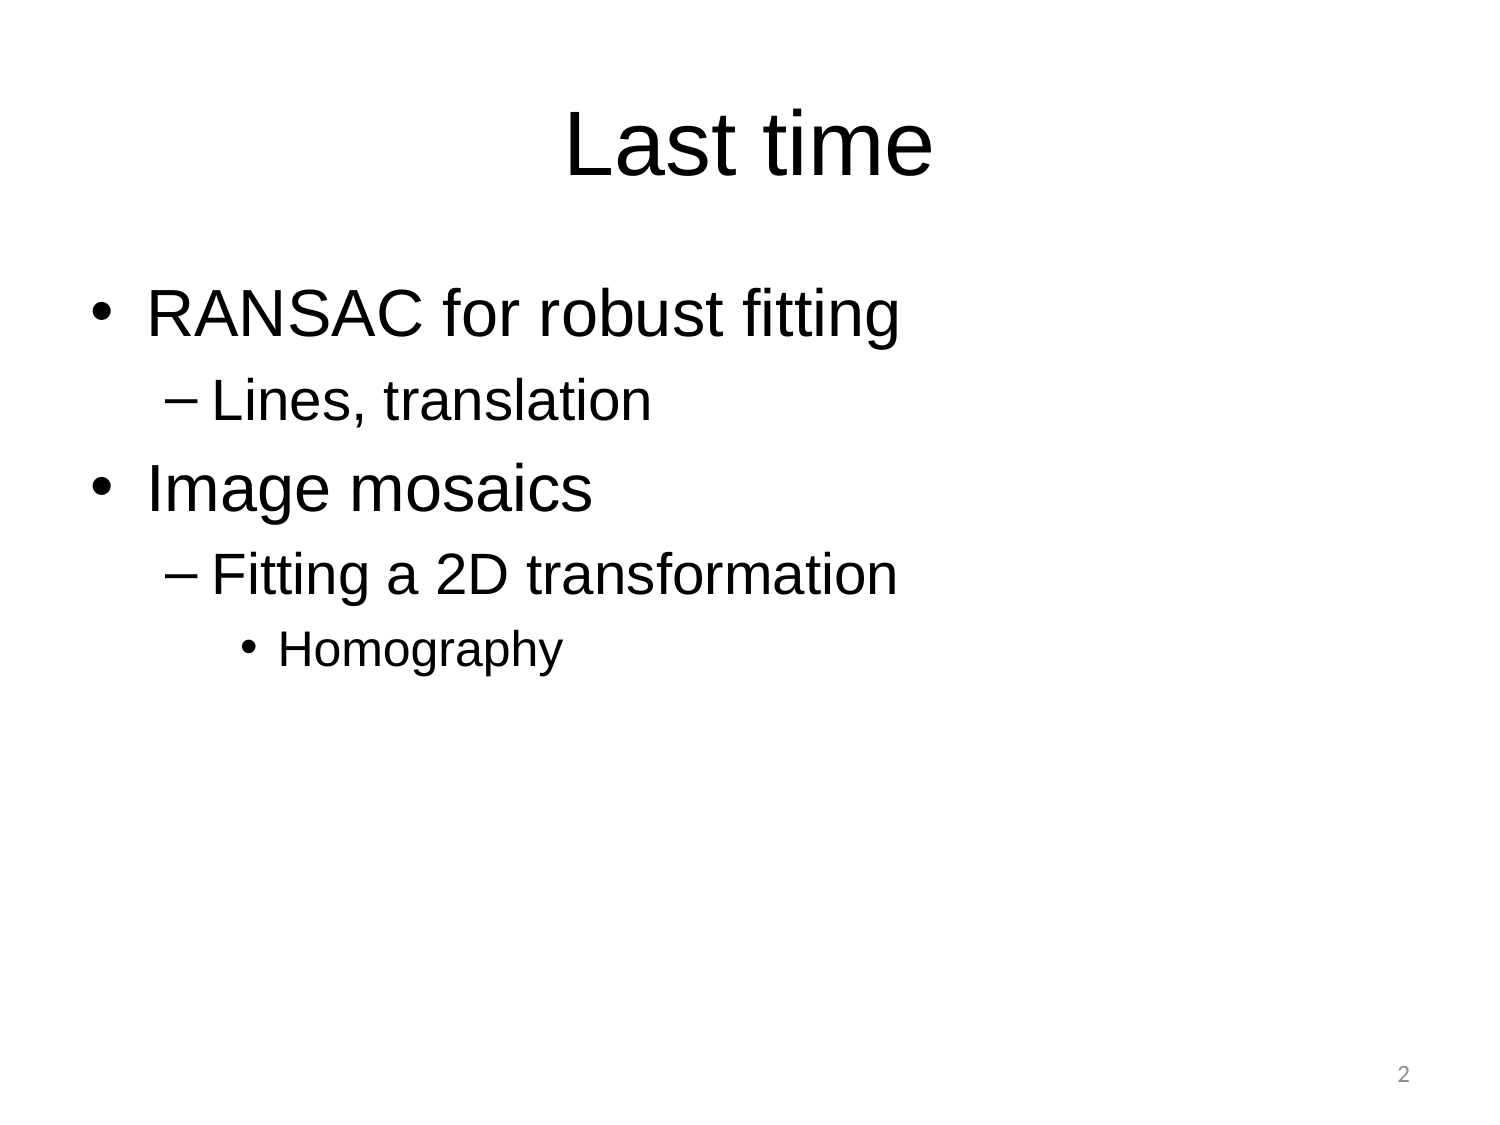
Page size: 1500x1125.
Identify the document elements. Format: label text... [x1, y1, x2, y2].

title Last time [75, 45, 1425, 233]
list RANSAC for robust fitting Lines, translation Image mosaics Fitting a 2D transformation Homography [75, 262, 1425, 1005]
slide_number 2 [1074, 1042, 1425, 1103]
